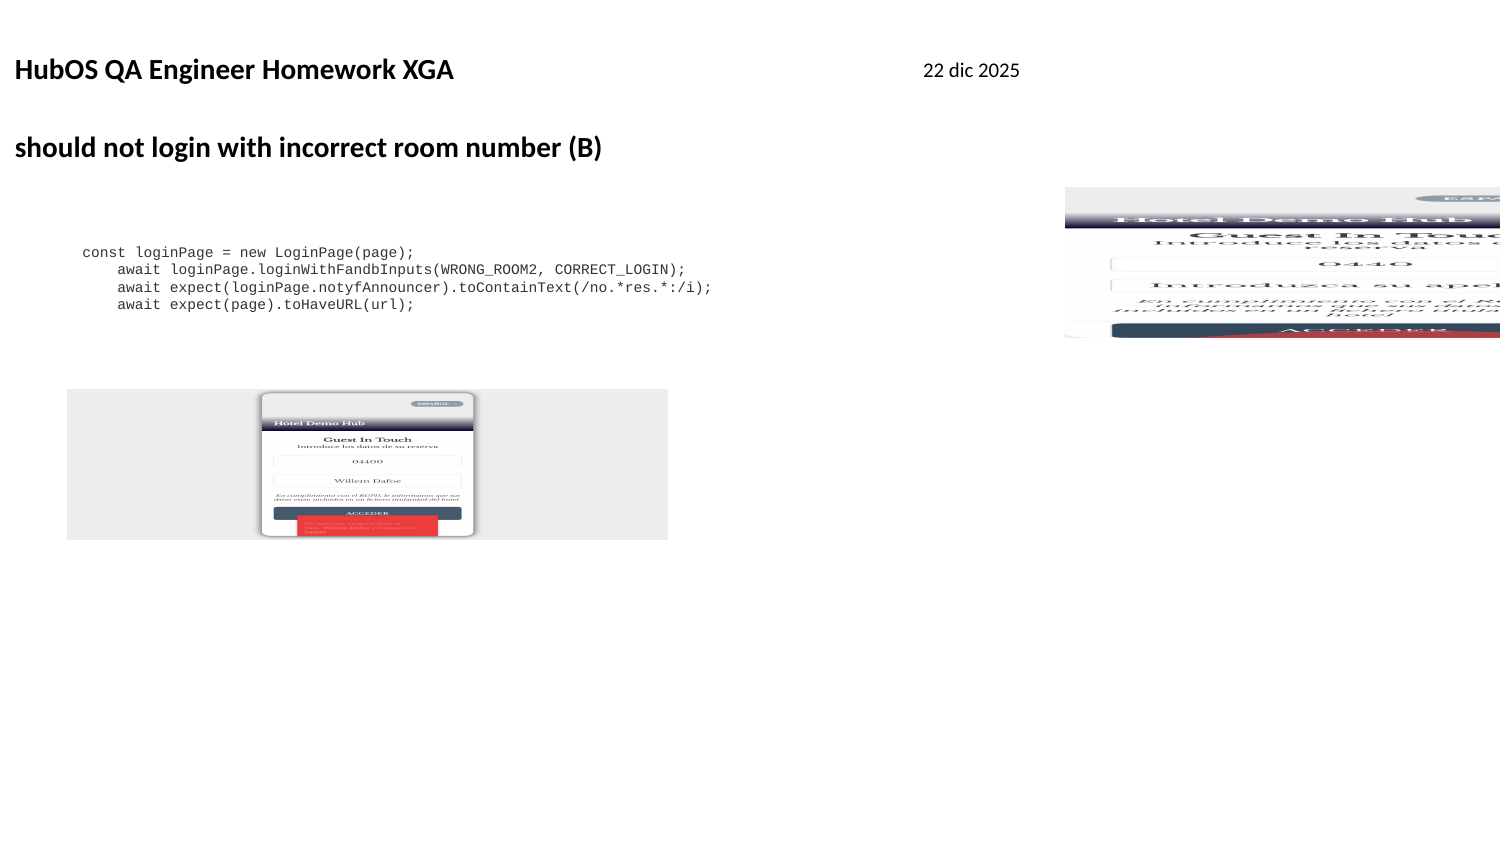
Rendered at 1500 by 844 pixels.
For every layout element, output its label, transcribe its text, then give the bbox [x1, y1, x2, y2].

text_box should not login with incorrect room number (B) [0, 112, 1035, 180]
picture [67, 389, 668, 540]
text_box HubOS QA Engineer Homework XGA [0, 37, 704, 98]
text_box const loginPage = new LoginPage(page); await loginPage.loginWithFandbInputs(WRONG_ROOM2, CORRECT_LOGIN); await expect(loginPage.notyfAnnouncer).toContainText(/no.*res.*:/i); await expect(page).toHaveURL(url); [67, 187, 1028, 368]
text_box 22 dic 2025 [721, 46, 1035, 92]
picture [1064, 187, 1500, 338]
